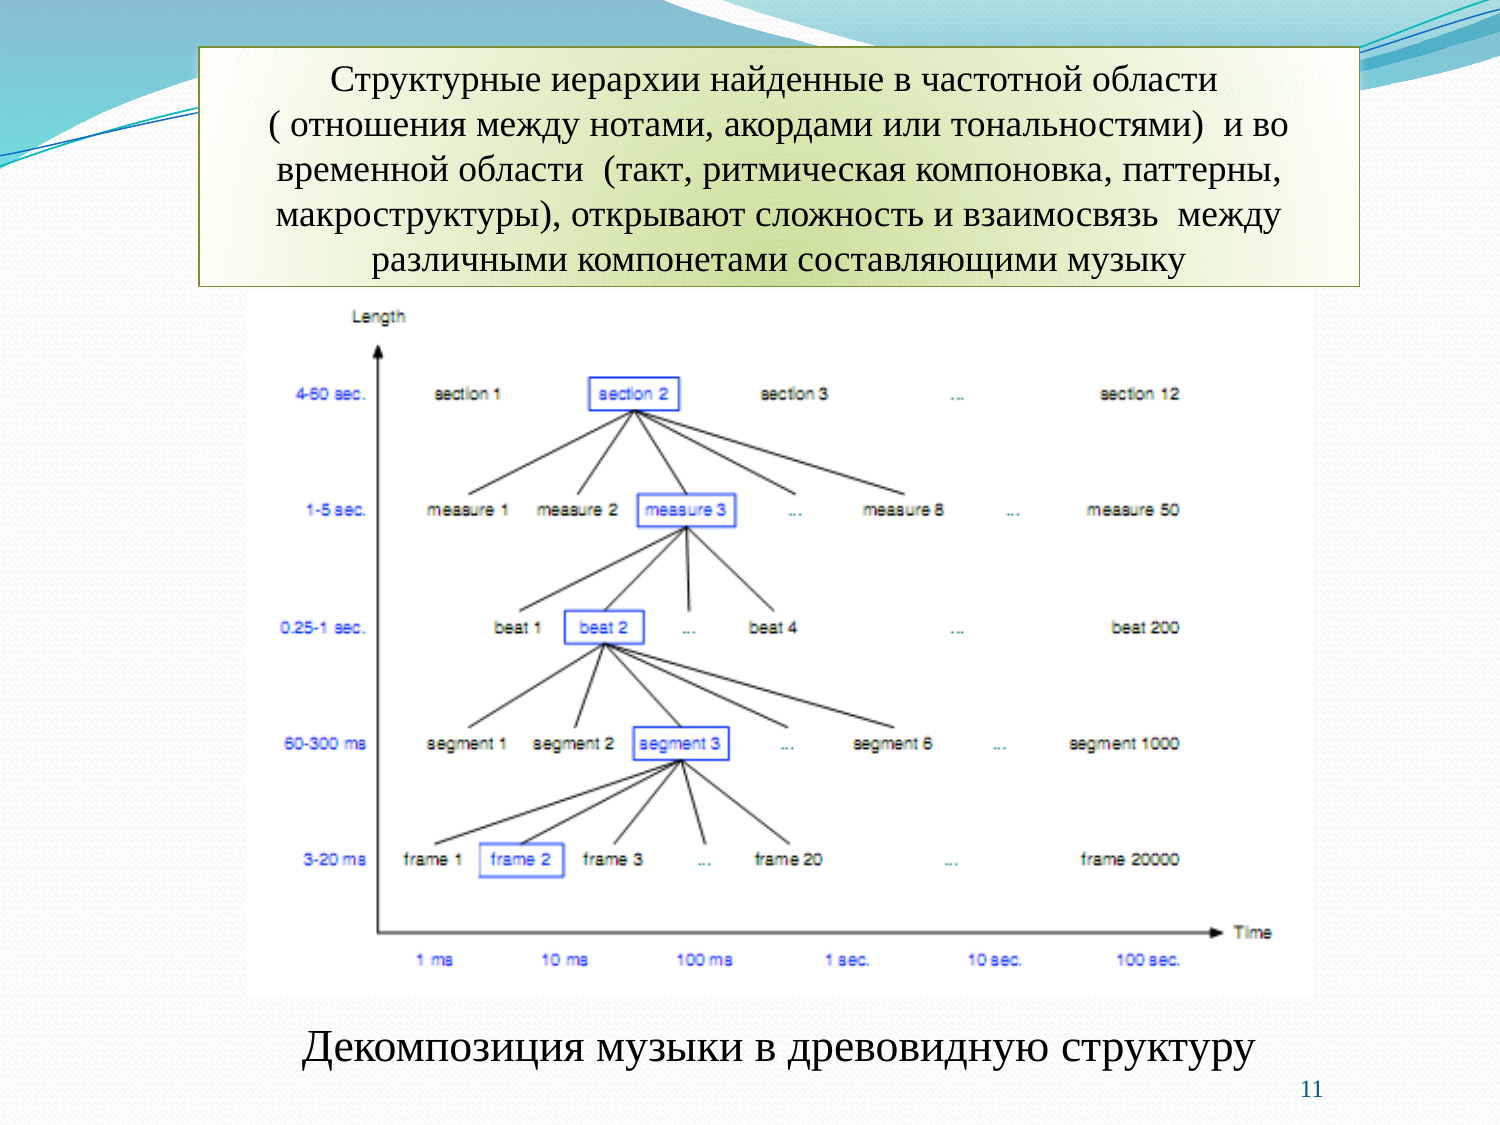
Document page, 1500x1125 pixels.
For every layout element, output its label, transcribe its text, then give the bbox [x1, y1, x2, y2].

slide_number 11 [1299, 1042, 1425, 1103]
picture [245, 292, 1313, 998]
text_box Структурные иерархии найденные в частотной области ( отношения между нотами, акордами или тональностями) и во временной области (такт, ритмическая компоновка, паттерны, макроструктуры), открывают сложность и взаимосвязь между различными компонетами составляющими музыку [198, 46, 1360, 287]
text_box Декомпозиция музыки в древовидную структуру [199, 1007, 1360, 1078]
